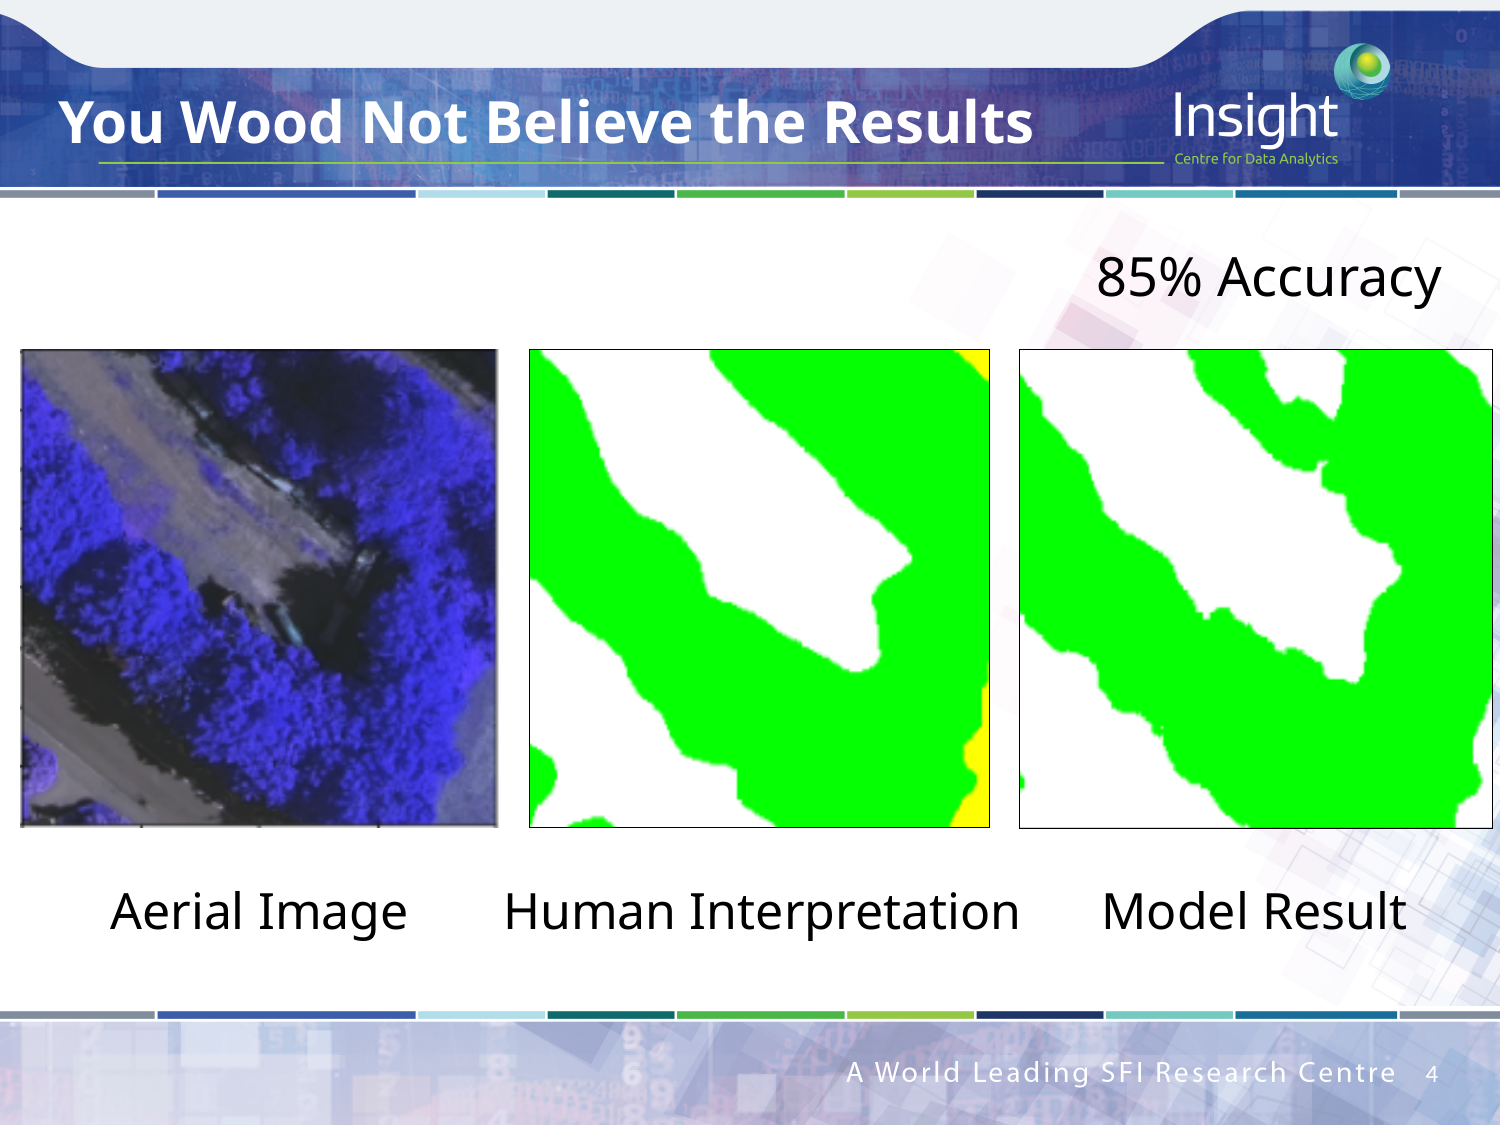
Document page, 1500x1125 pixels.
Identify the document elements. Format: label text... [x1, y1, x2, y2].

slide_number 4 [1103, 1042, 1454, 1103]
picture [0, 0, 1500, 1125]
text_box Human Interpretation [488, 871, 1037, 947]
text_box 85% Accuracy [1081, 234, 1458, 315]
text_box Aerial Image [95, 871, 424, 947]
text_box Model Result [1086, 871, 1423, 947]
text_box You Wood Not Believe the Results [43, 78, 1050, 163]
